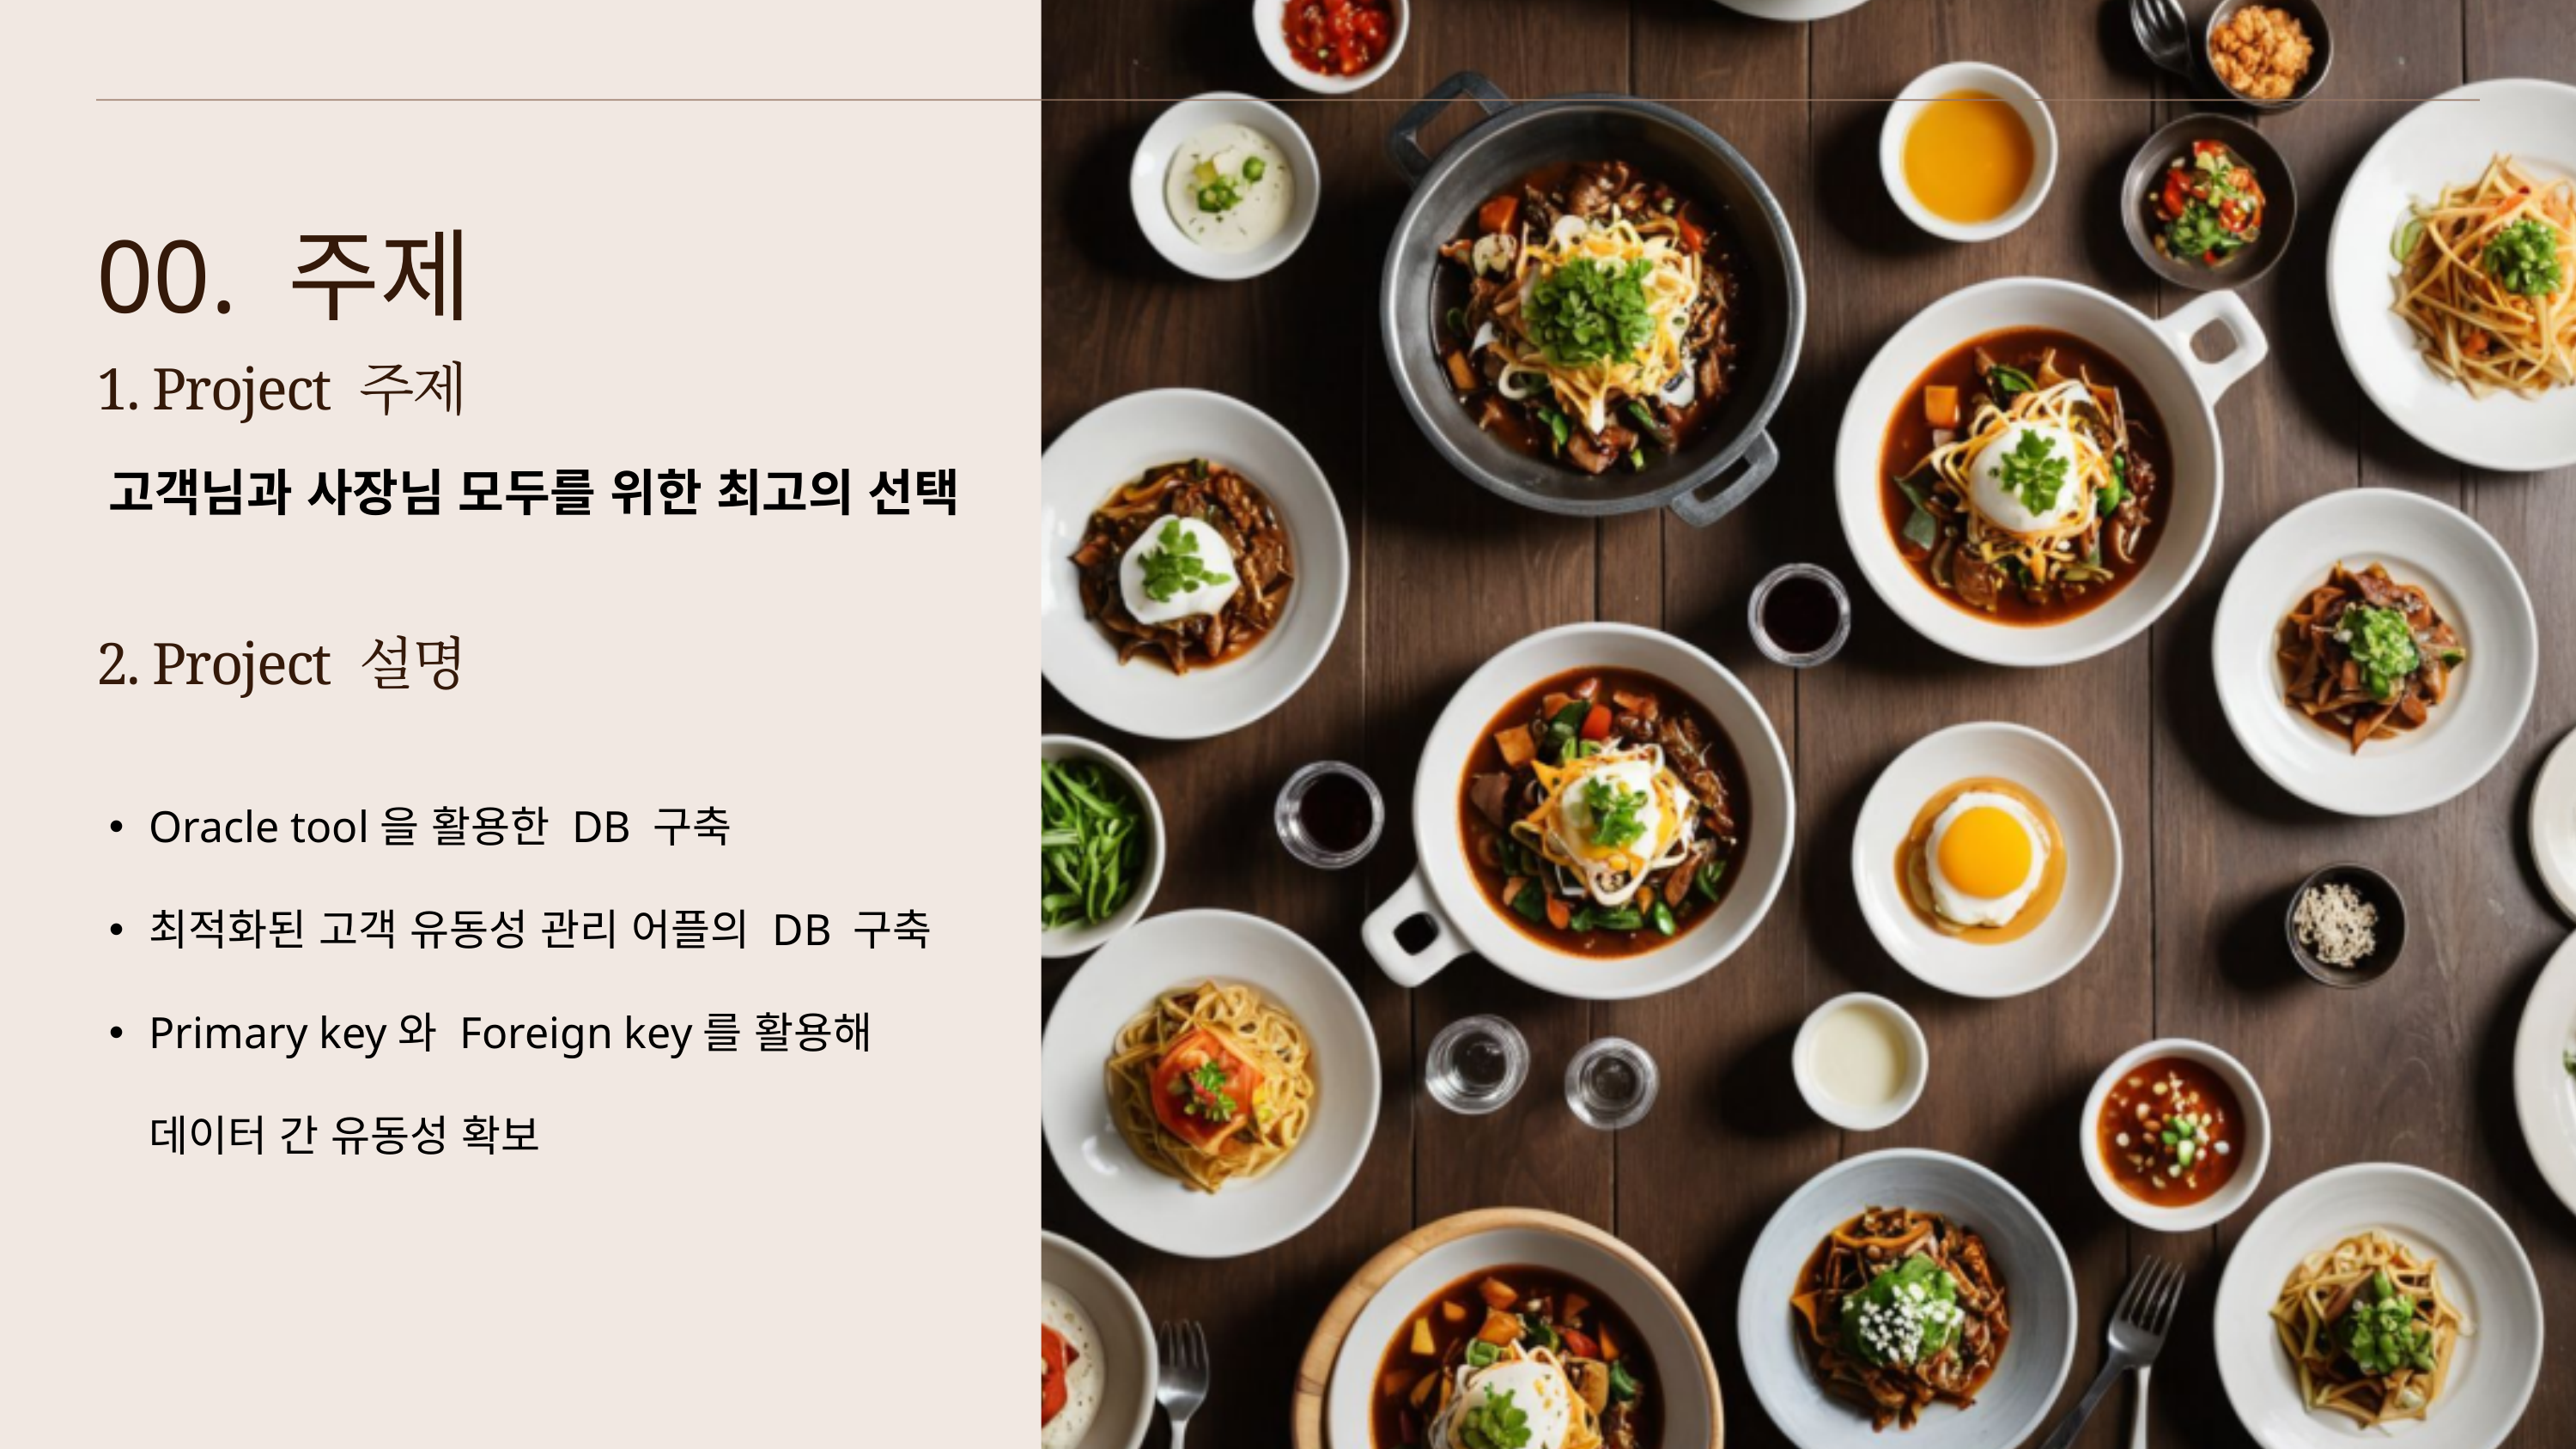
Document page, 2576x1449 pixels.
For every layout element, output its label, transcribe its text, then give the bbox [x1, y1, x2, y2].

picture [1041, 0, 2576, 1449]
text_box 2. Project 설명 [96, 607, 580, 696]
text_box 00. 주제 [96, 199, 1036, 334]
text_box 1. Project 주제 [96, 333, 580, 422]
text_box 고객님과 사장님 모두를 위한 최고의 선택 [96, 455, 1036, 528]
text_box Oracle tool을 활용한 DB 구축 최적화된 고객 유동성 관리 어플의 DB 구축 Primary key와 Foreign key를 활용해 데이터 간 유동성 확보 [96, 742, 1015, 1167]
